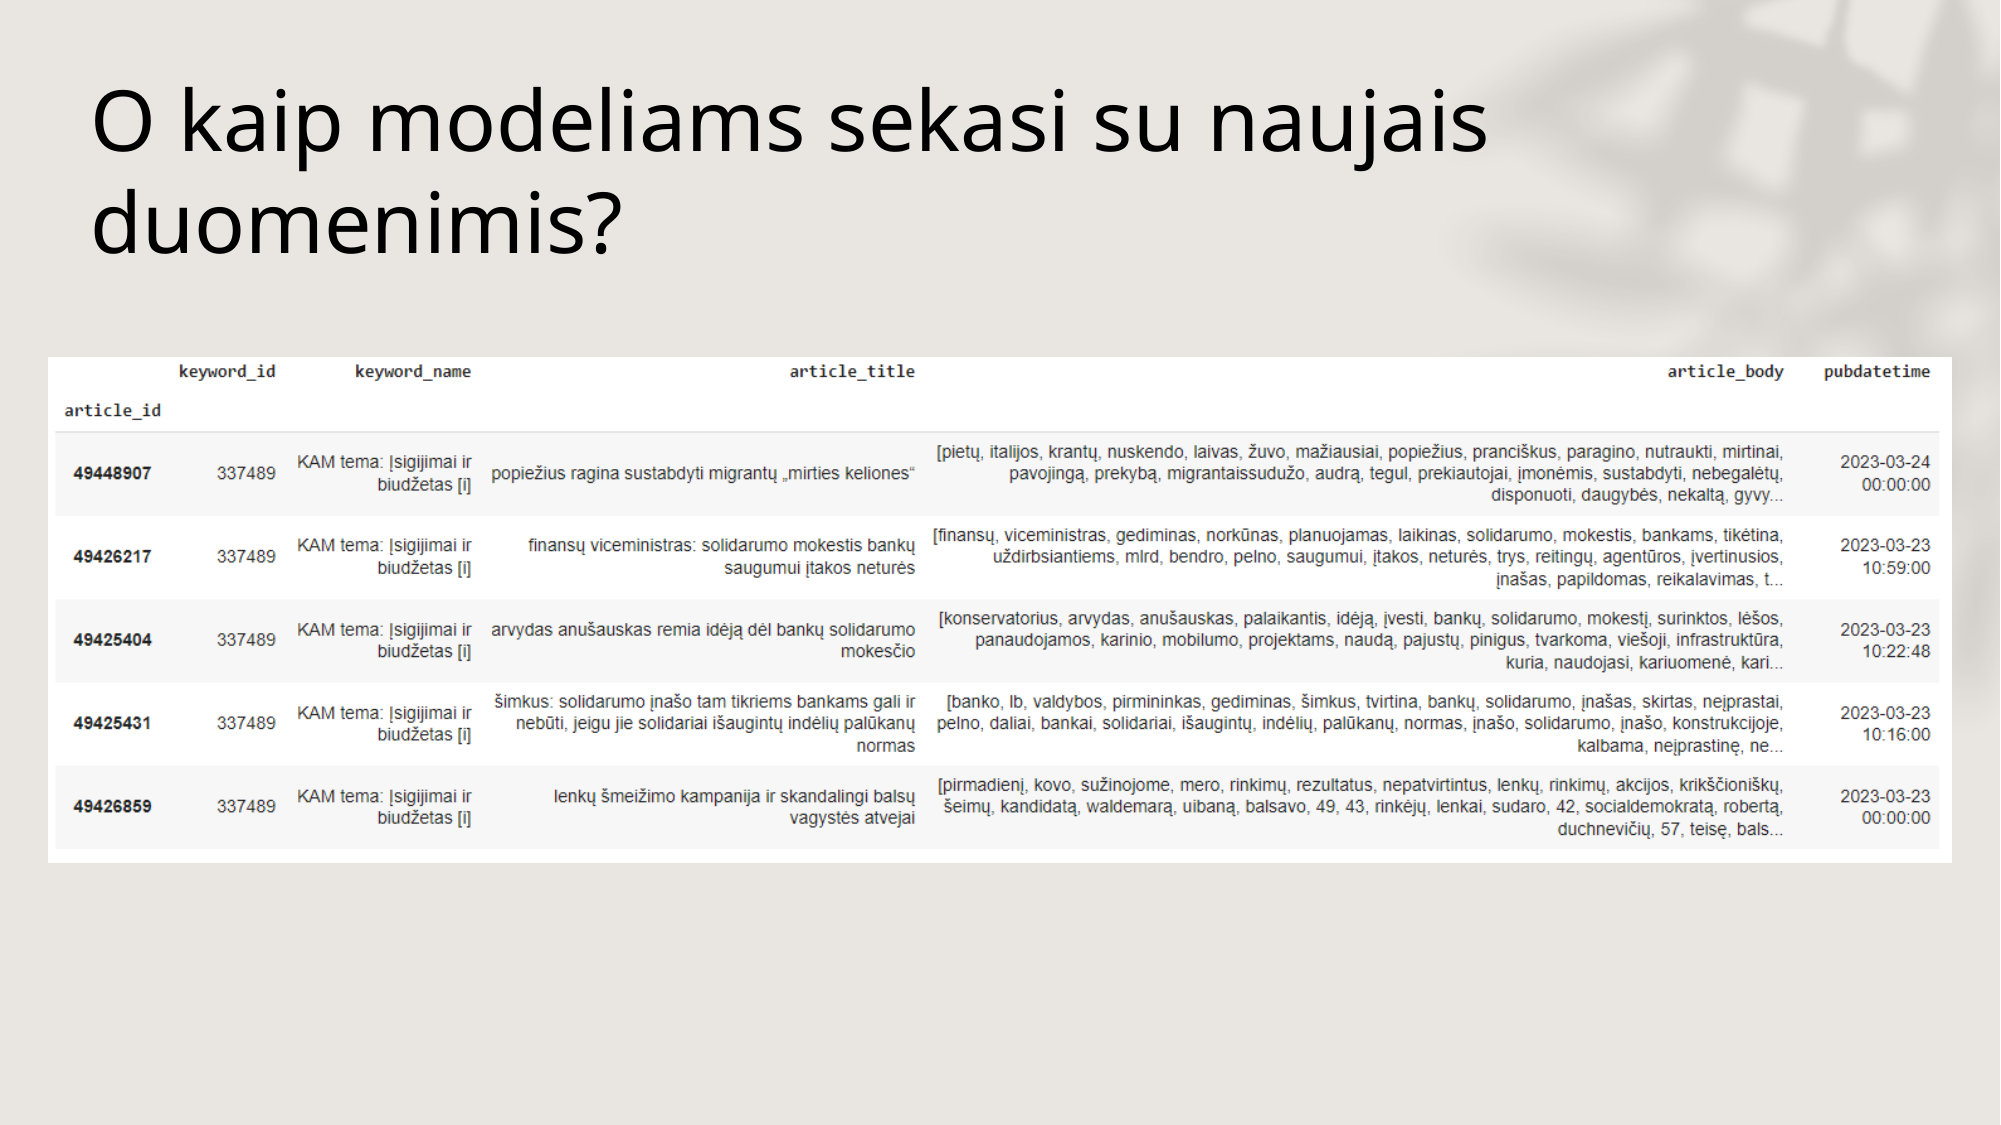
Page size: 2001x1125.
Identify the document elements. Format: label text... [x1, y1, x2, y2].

title O kaip modeliams sekasi su naujais duomenimis? [75, 60, 1863, 278]
picture [48, 357, 1952, 863]
